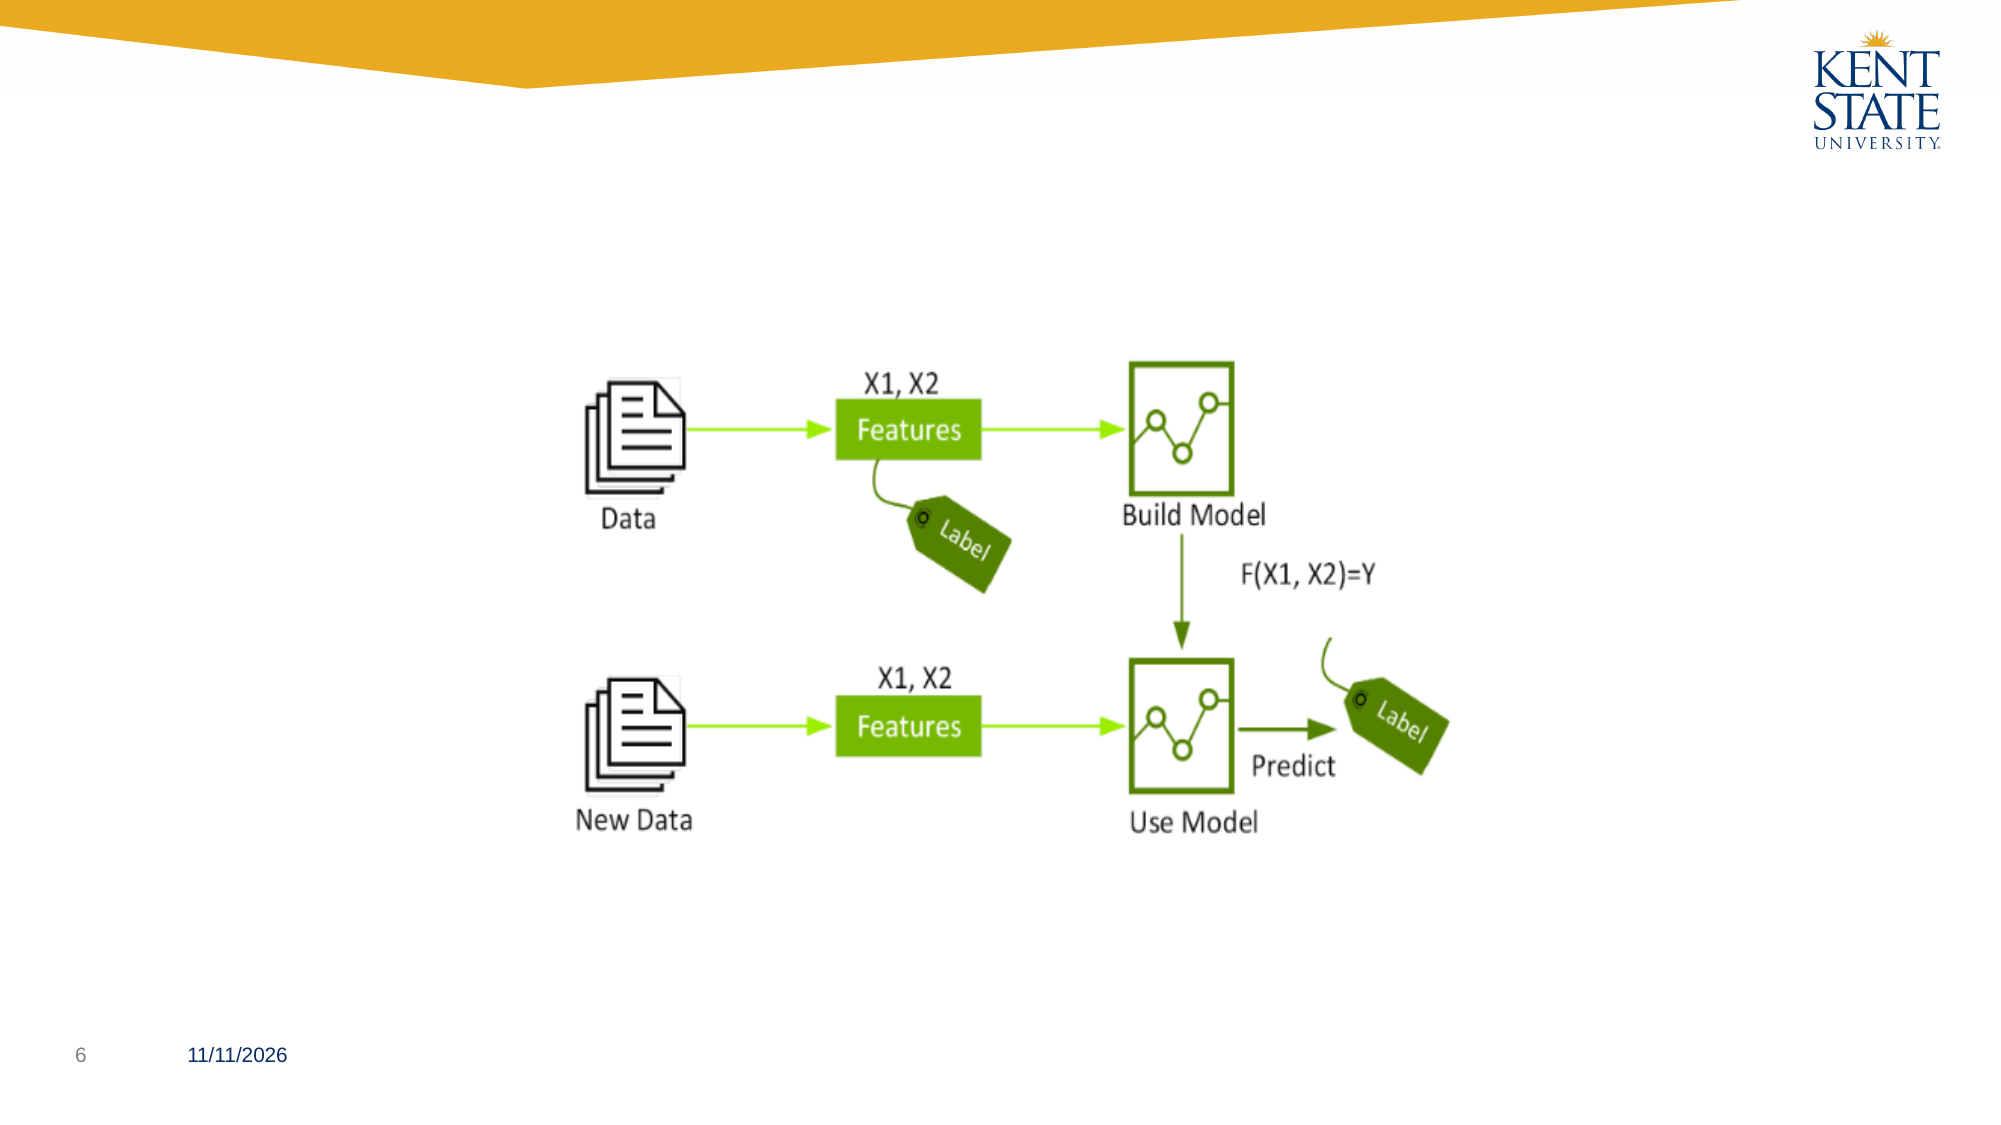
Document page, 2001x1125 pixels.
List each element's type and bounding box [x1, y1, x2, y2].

list [432, 272, 1567, 881]
picture [0, 0, 2000, 93]
slide_number [137, 1024, 338, 1085]
